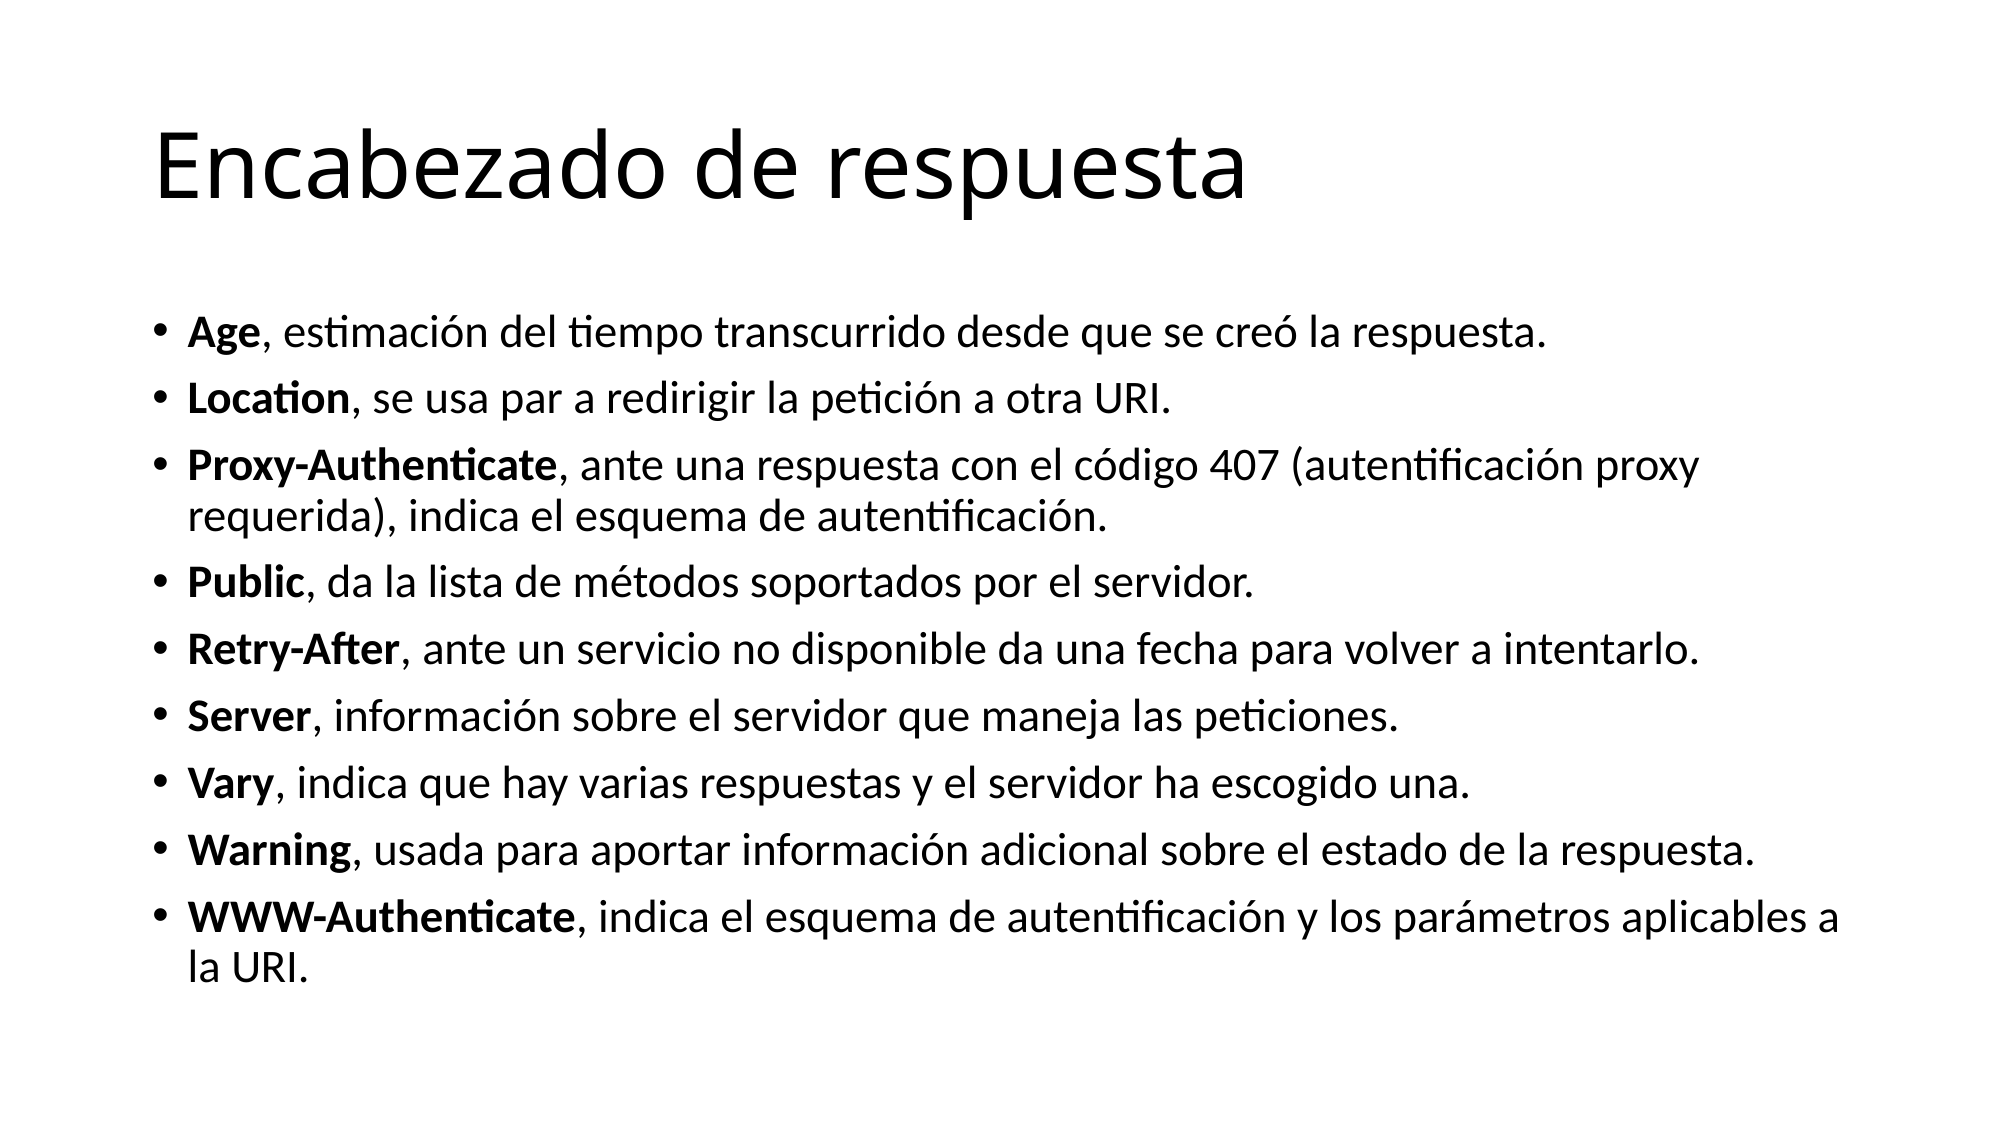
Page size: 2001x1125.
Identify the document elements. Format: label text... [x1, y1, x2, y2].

list Age, estimación del tiempo transcurrido desde que se creó la respuesta. Location, se usa par a redirigir la petición a otra URI. Proxy-Authenticate, ante una respuesta con el código 407 (autentificación proxy requerida), indica el esquema de autentificación. Public, da la lista de métodos soportados por el servidor. Retry-After, ante un servicio no disponible da una fecha para volver a intentarlo. Server, información sobre el servidor que maneja las peticiones. Vary, indica que hay varias respuestas y el servidor ha escogido una. Warning, usada para aportar información adicional sobre el estado de la respuesta. WWW-Authenticate, indica el esquema de autentificación y los parámetros aplicables a la URI. [137, 299, 1863, 1014]
title Encabezado de respuesta [137, 59, 1863, 278]
